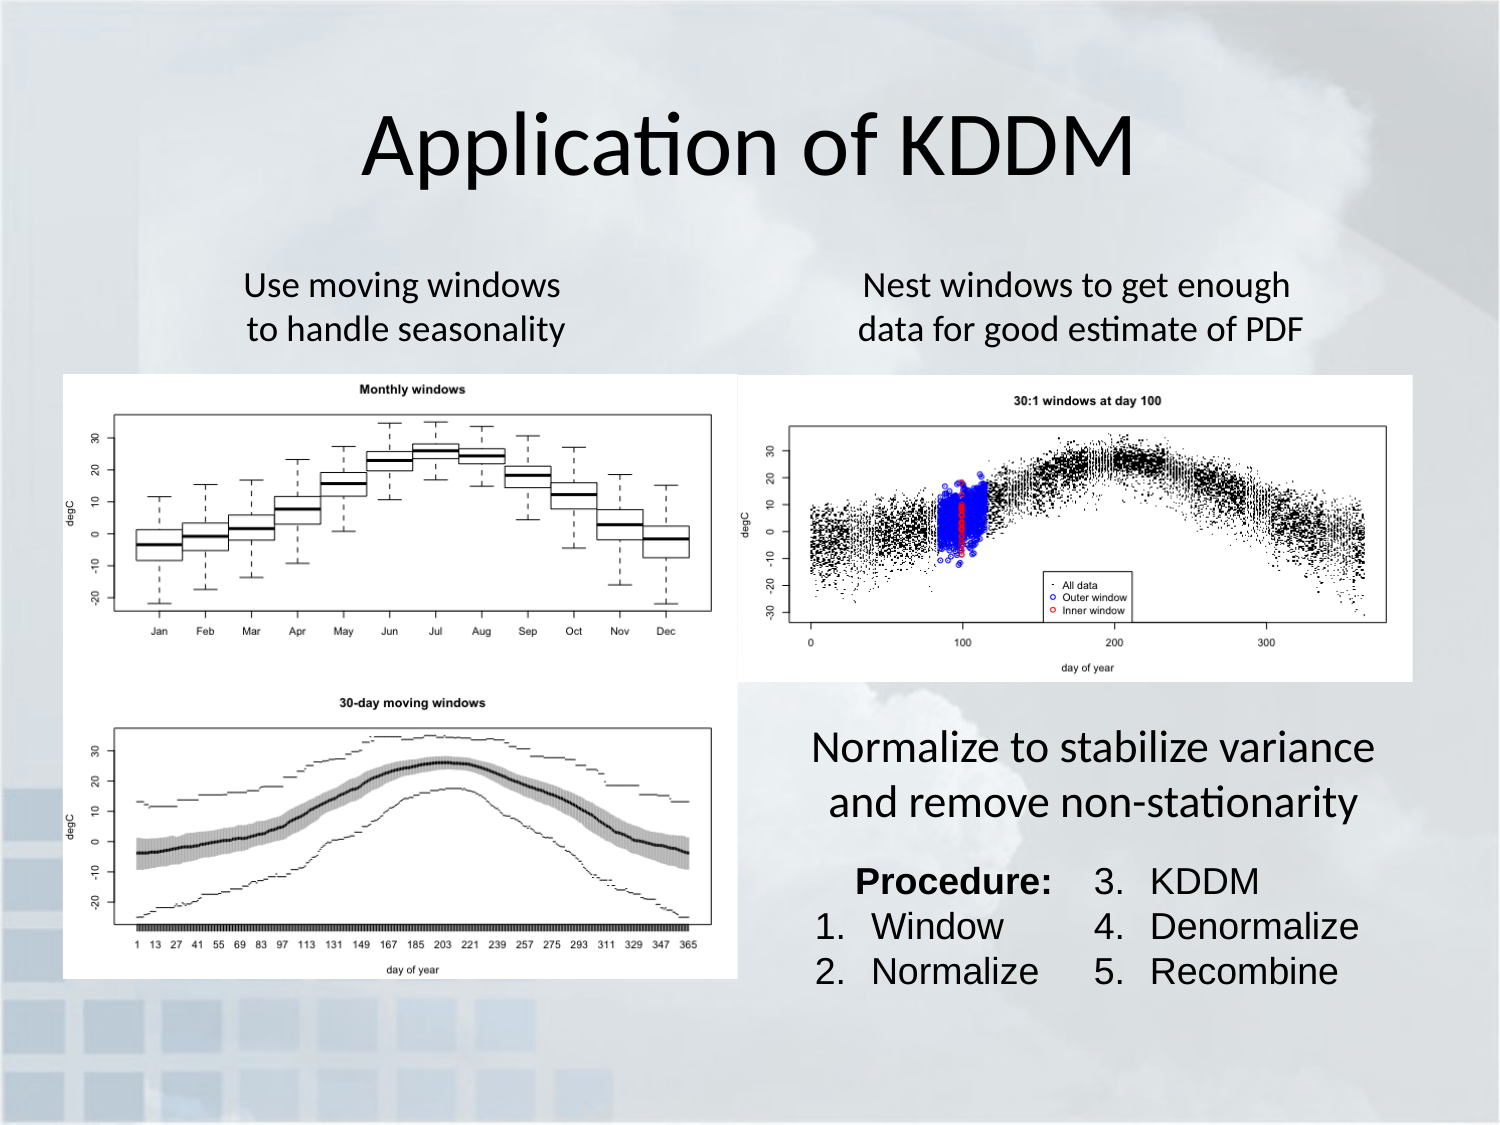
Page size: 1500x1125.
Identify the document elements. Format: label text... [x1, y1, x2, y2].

list Normalize to stabilize variance and remove non-stationarity [761, 708, 1426, 835]
text_box Procedure: Window Normalize KDDM Denormalize Recombine [799, 849, 1388, 1044]
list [62, 374, 738, 980]
picture [0, 0, 1500, 1125]
list Use moving windows to handle seasonality [74, 251, 738, 357]
list Nest windows to get enough data for good estimate of PDF [749, 251, 1413, 357]
title Application of KDDM [74, 44, 1426, 233]
